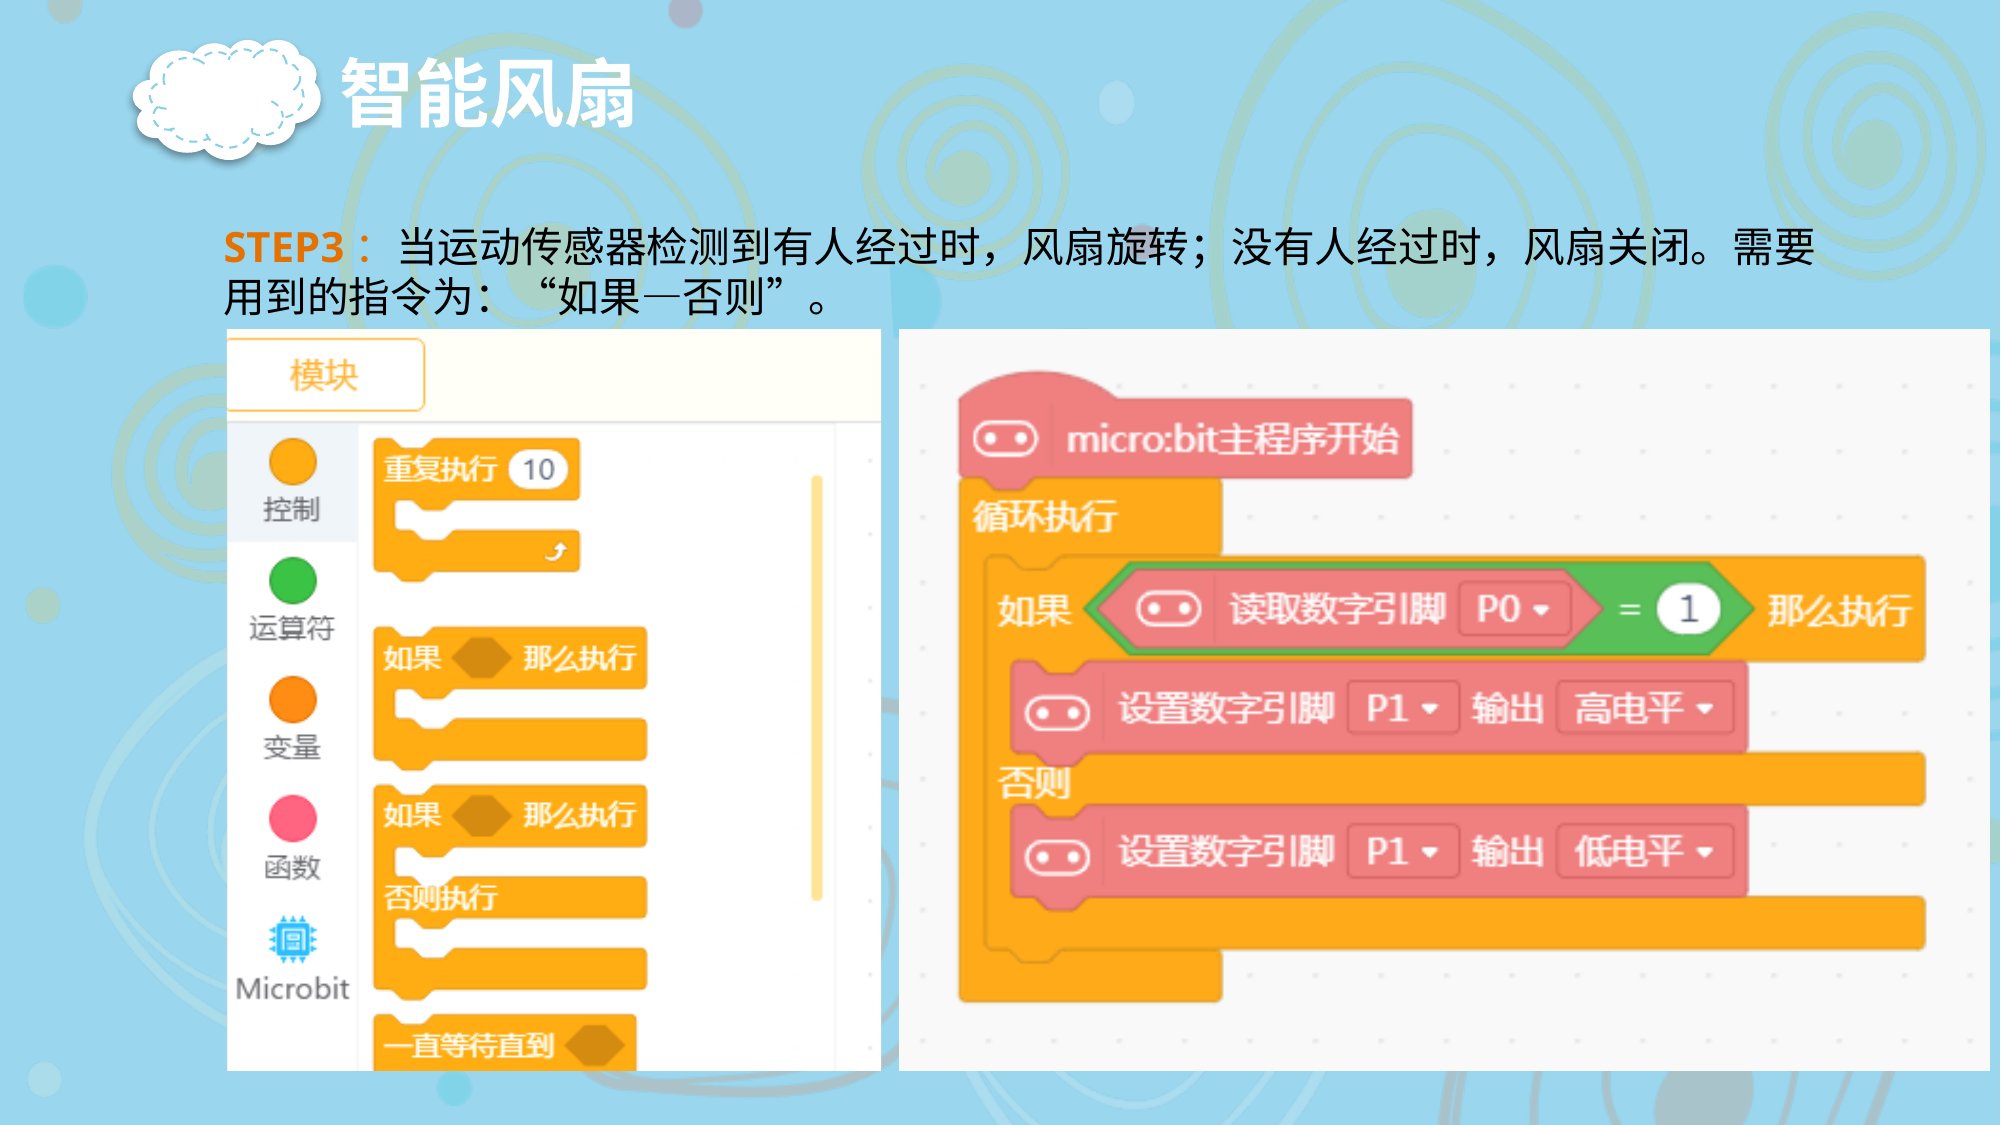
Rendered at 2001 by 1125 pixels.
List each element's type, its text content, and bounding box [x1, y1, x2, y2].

text_box 智能风扇 [324, 39, 1387, 145]
picture [899, 329, 1990, 1071]
picture [226, 329, 882, 1071]
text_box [132, 39, 321, 160]
text_box STEP3：当运动传感器检测到有人经过时，风扇旋转；没有人经过时，风扇关闭。需要用到的指令为：“如果—否则”。 [208, 212, 1840, 328]
